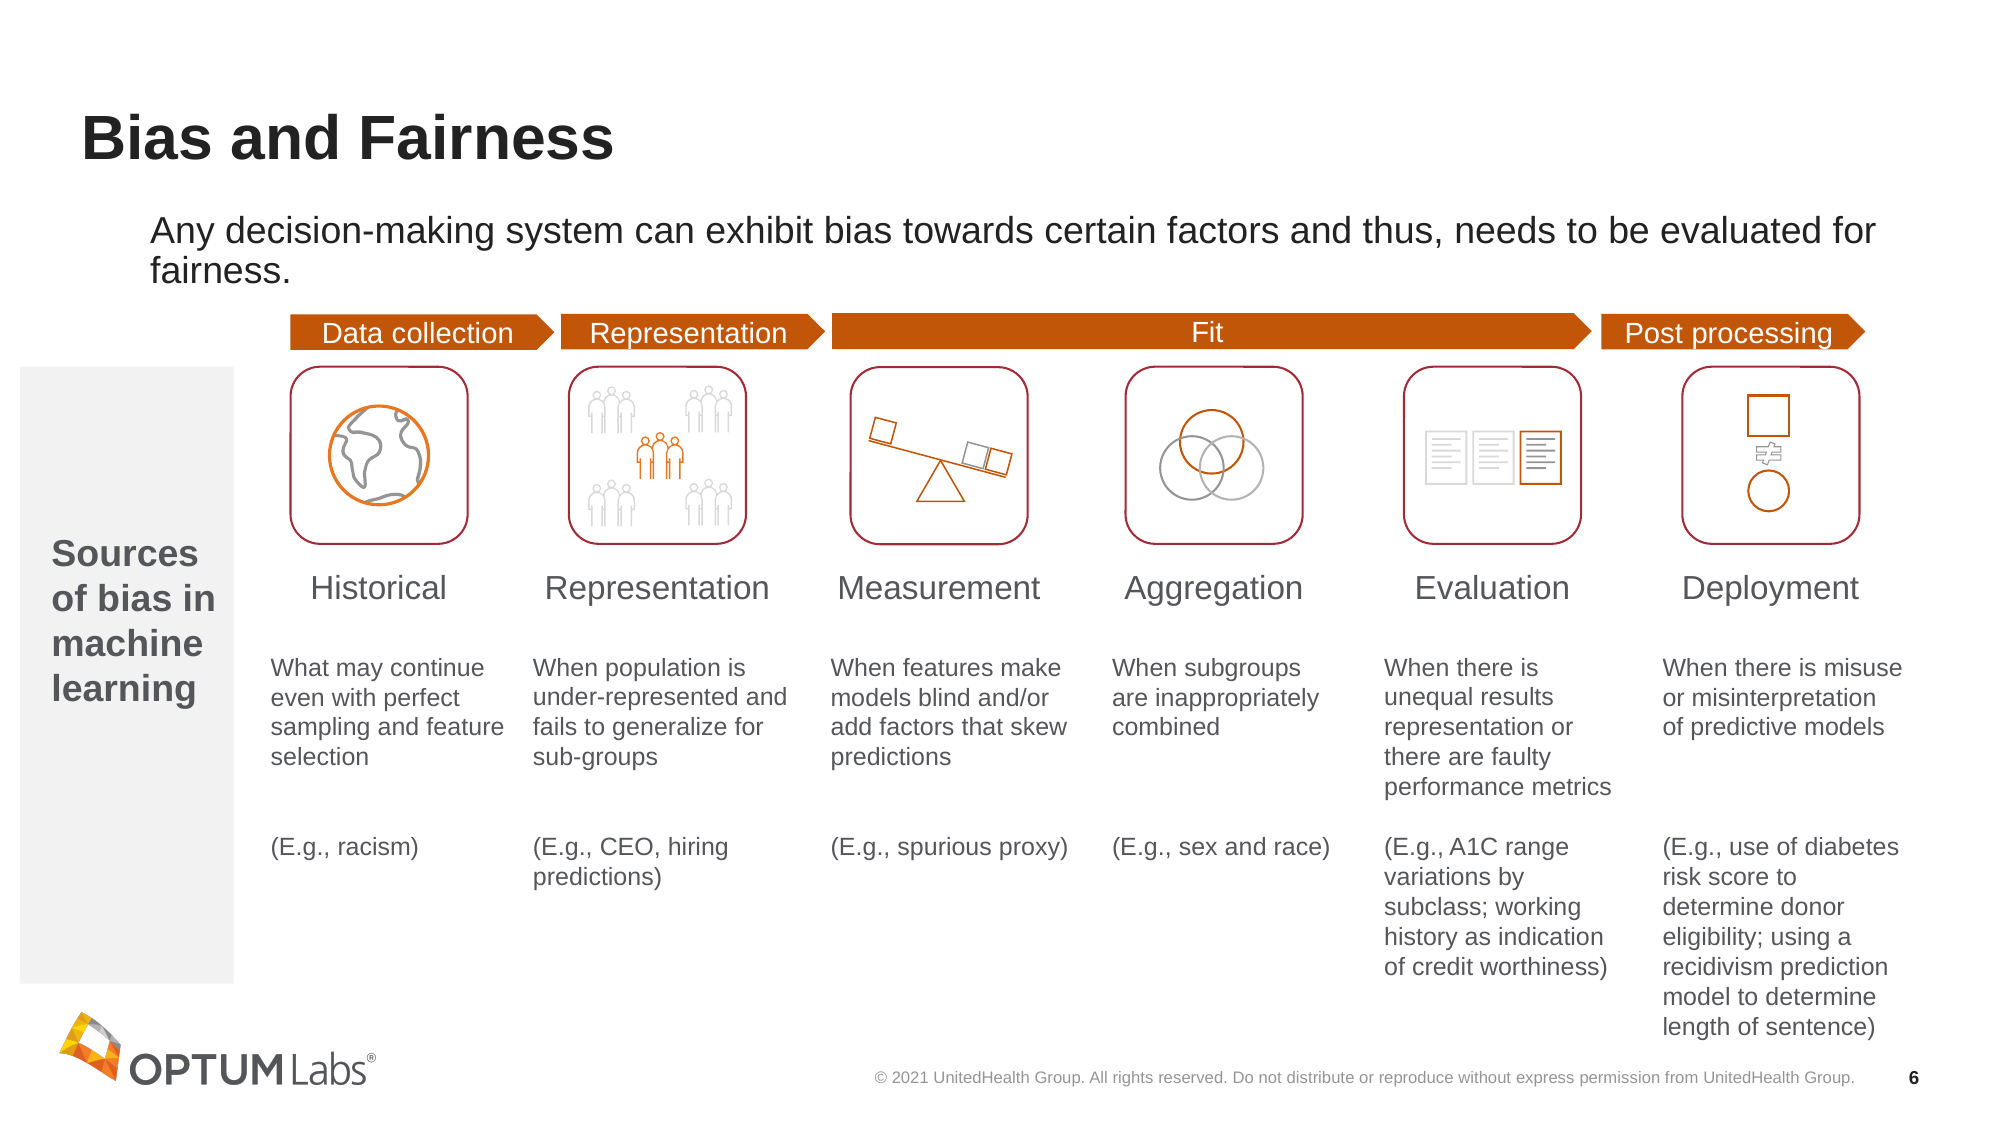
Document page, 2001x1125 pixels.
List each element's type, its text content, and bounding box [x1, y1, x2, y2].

slide_number 6 [1861, 1065, 1920, 1088]
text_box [240, 313, 1920, 1053]
text_box [19, 366, 235, 985]
title Bias and Fairness [81, 104, 1919, 174]
footer © 2021 UnitedHealth Group. All rights reserved. Do not distribute or reproduce without express permission from UnitedHealth Group. [656, 1066, 1857, 1087]
text_box Sources of bias in machine learning [51, 528, 226, 757]
picture [59, 1012, 376, 1085]
list Any decision-making system can exhibit bias towards certain factors and thus, needs to be evaluated for fairness. [79, 210, 1917, 293]
